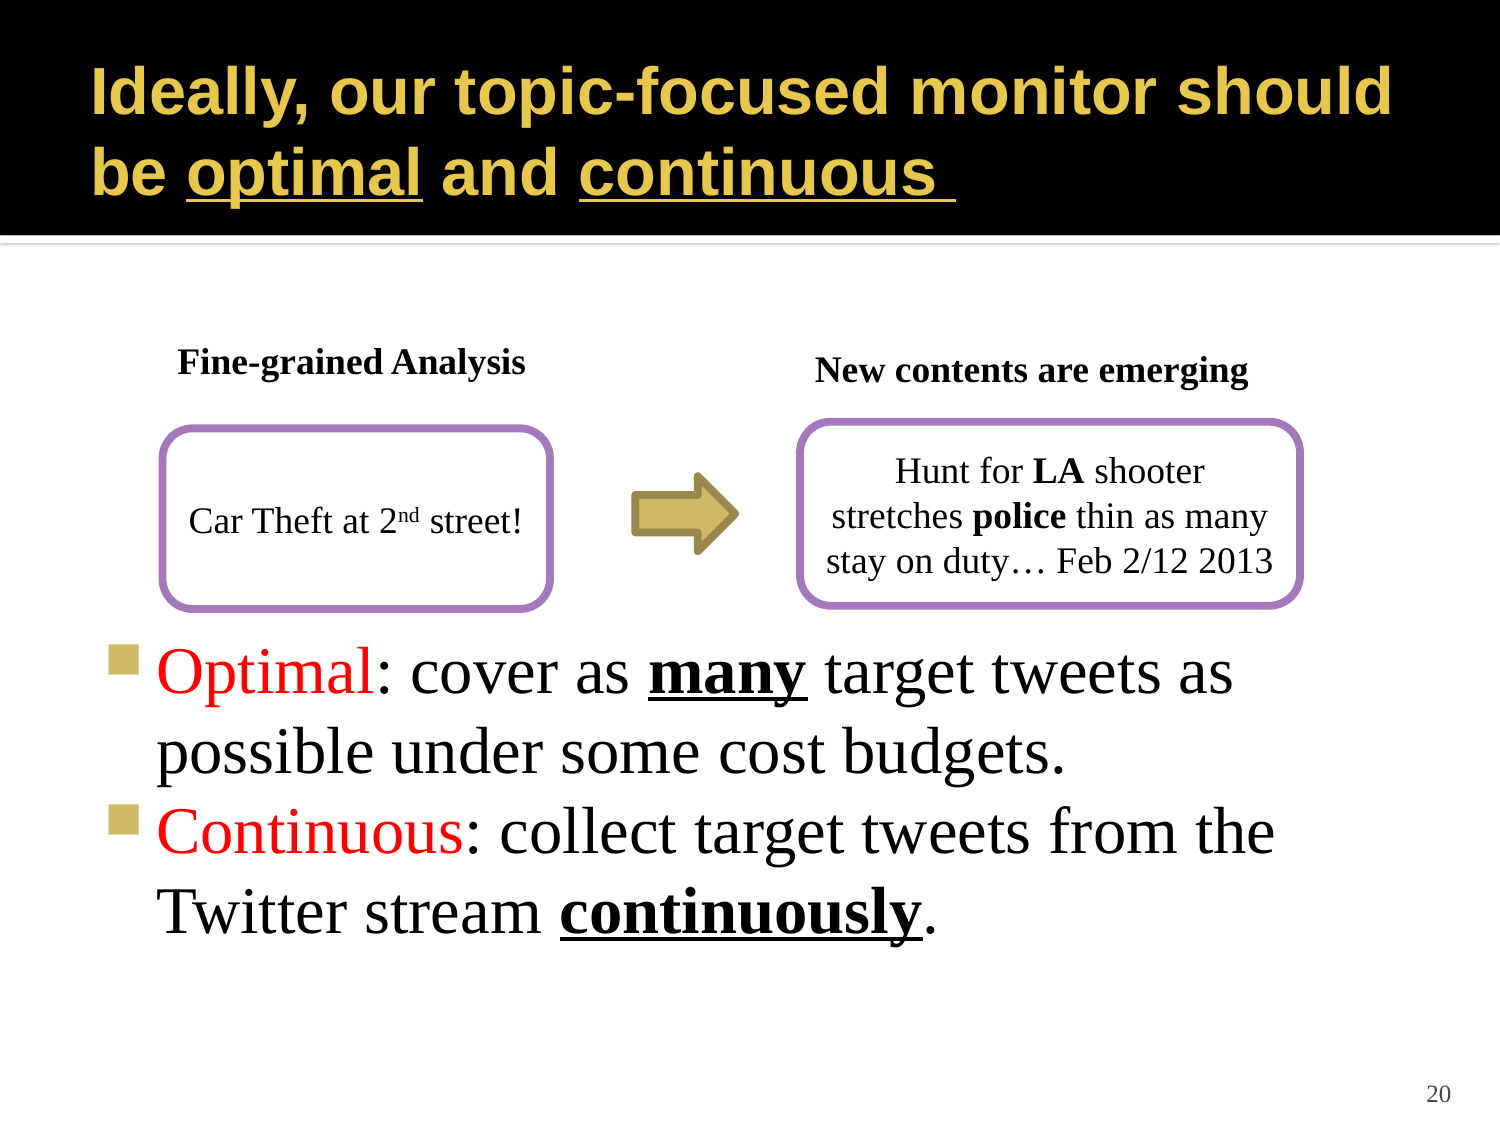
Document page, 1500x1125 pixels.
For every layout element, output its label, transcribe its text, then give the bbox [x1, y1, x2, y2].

slide_number 20 [1345, 1062, 1467, 1108]
text_box New contents are emerging [800, 337, 1300, 398]
list Optimal: cover as many target tweets as possible under some cost budgets. Continuous: collect target tweets from the Twitter stream continuously. [75, 291, 1425, 1050]
title Ideally, our topic-focused monitor should be optimal and continuous [75, 25, 1425, 231]
text_box Hunt for LA shooter stretches police thin as many stay on duty… Feb 2/12 2013 [796, 417, 1304, 610]
text_box [631, 472, 740, 556]
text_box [162, 329, 589, 610]
